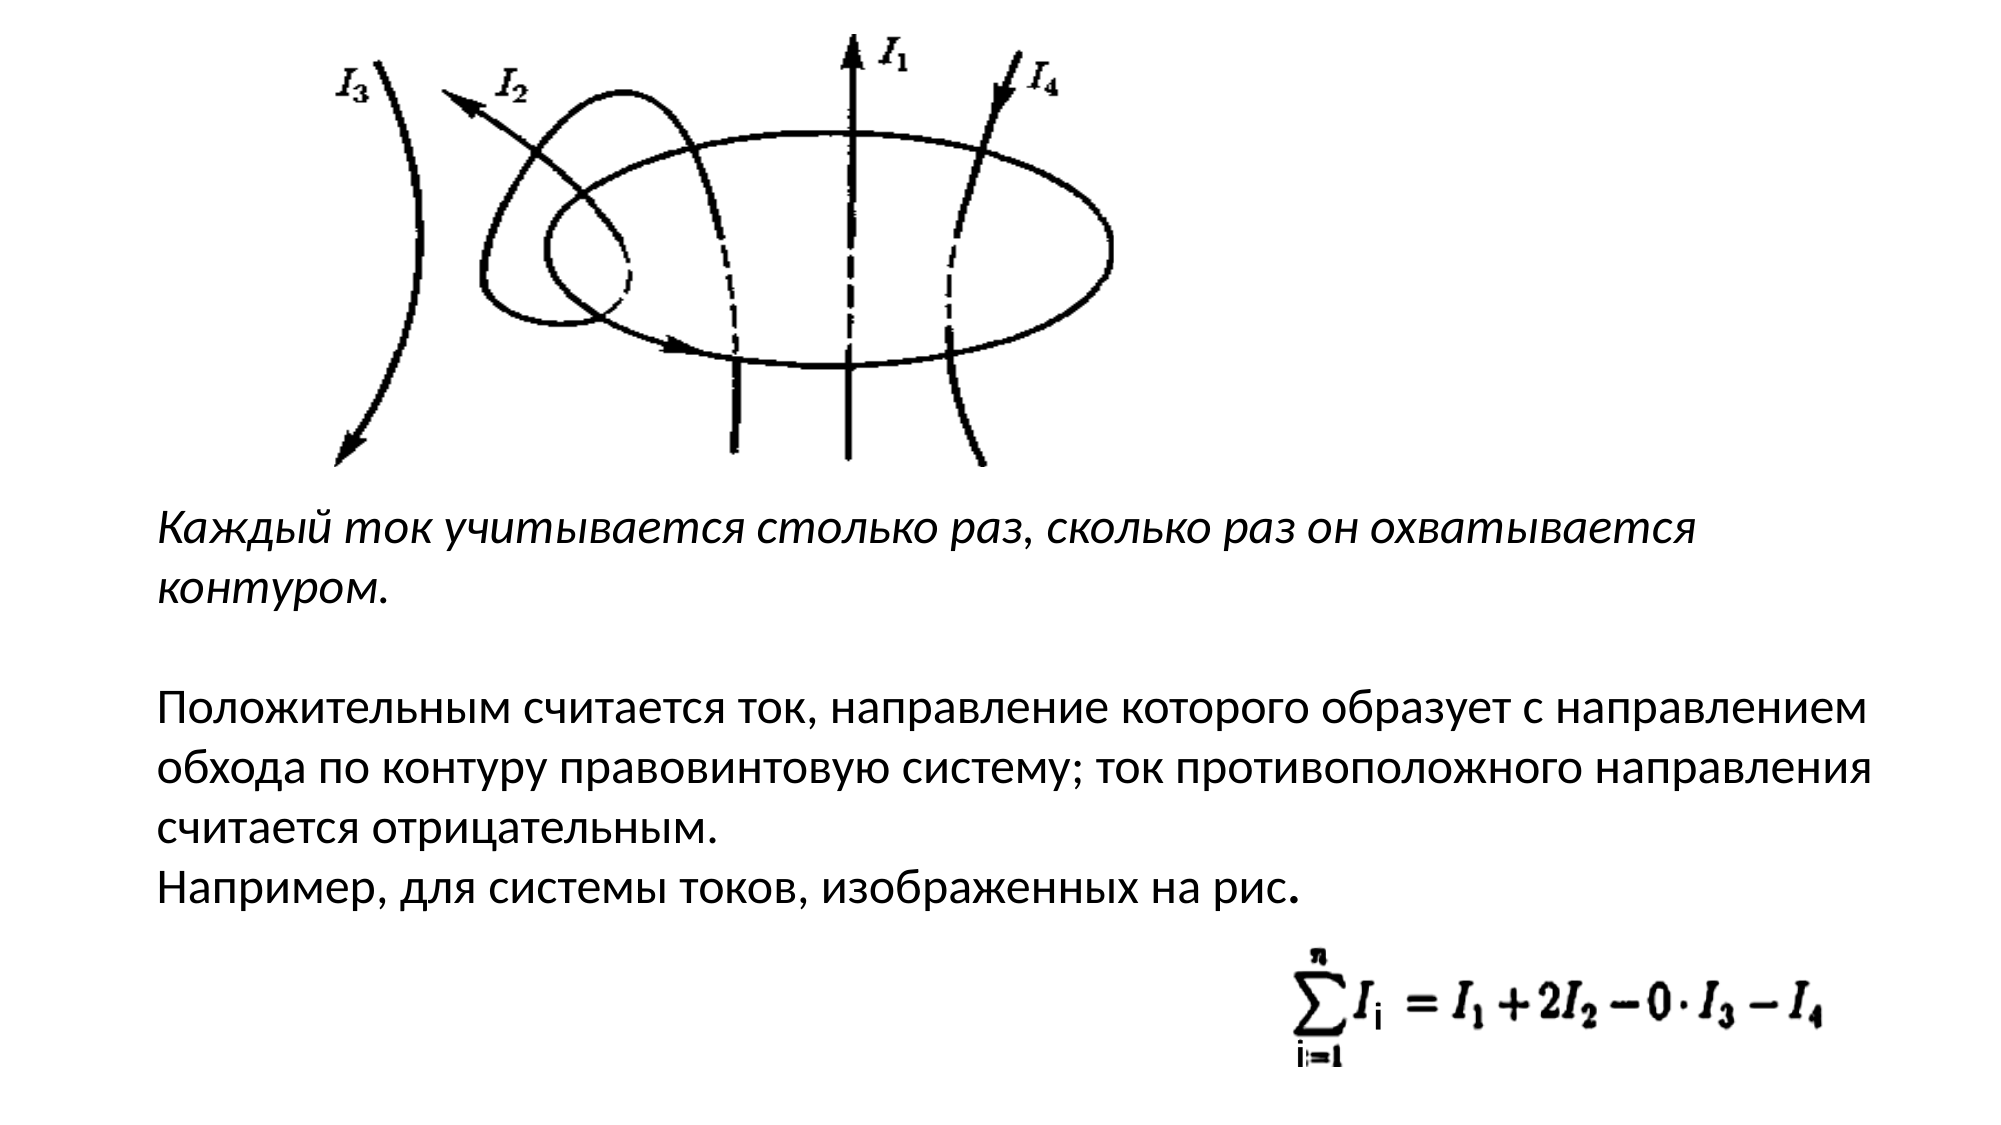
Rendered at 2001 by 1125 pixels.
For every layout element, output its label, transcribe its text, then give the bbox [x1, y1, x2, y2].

picture [334, 34, 1114, 467]
text_box Каждый ток учитывается столько раз, сколько раз он охватывается контуром. Положительным считается ток, направление которого образует с направлением обхода по контуру правовинтовую систему; ток противоположного направления считается отрицательным. Например, для системы токов, изображенных на рис. [141, 486, 1905, 922]
picture [1283, 941, 1827, 1068]
